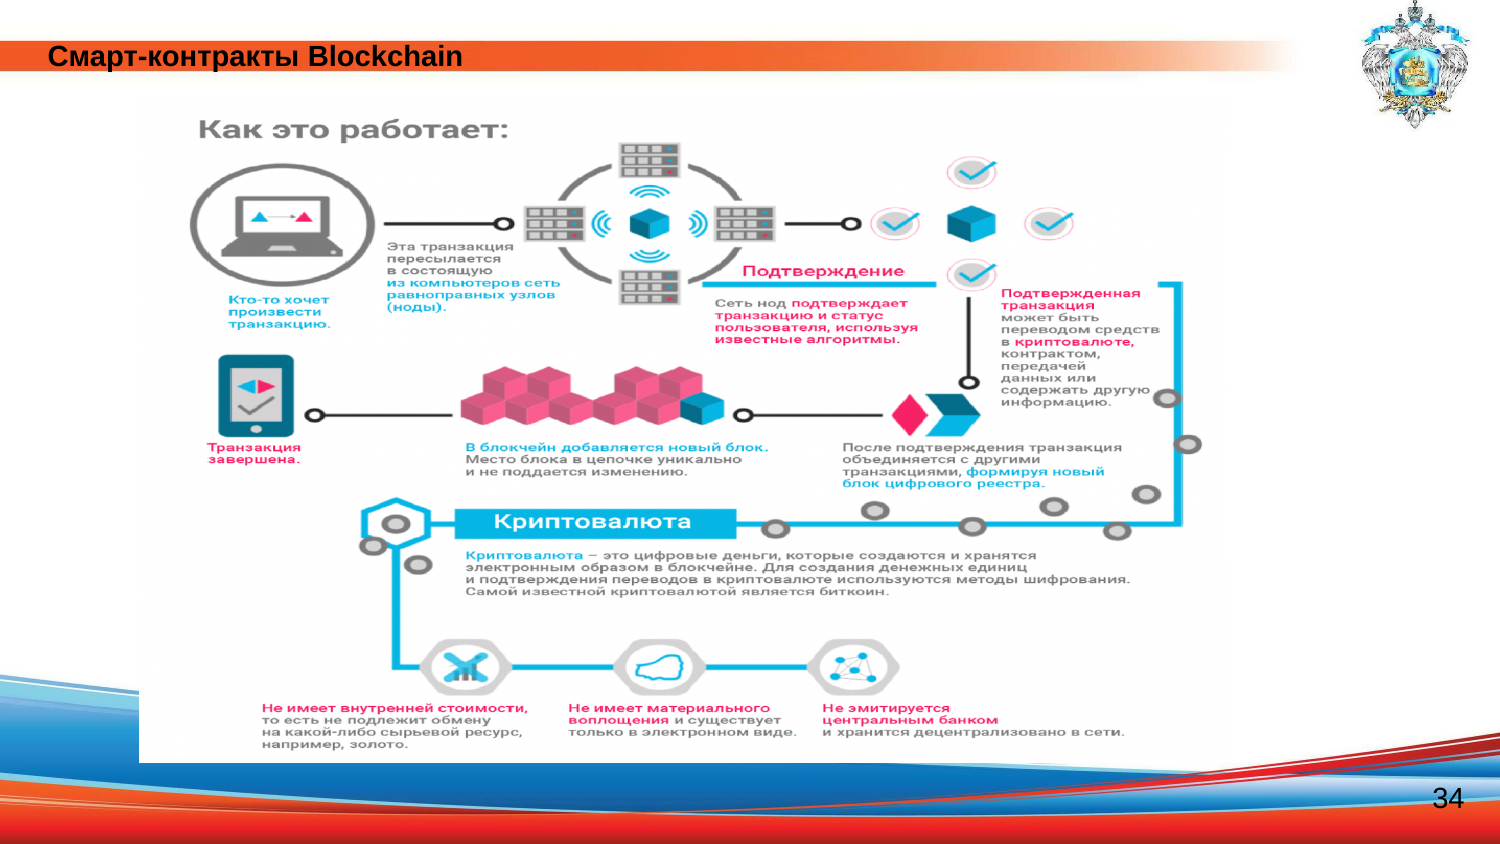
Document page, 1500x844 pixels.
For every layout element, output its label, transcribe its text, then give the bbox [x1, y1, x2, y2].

picture [0, 0, 1500, 844]
text_box Смарт-контракты Blockchain [32, 29, 479, 80]
slide_number 34 [1389, 764, 1480, 830]
